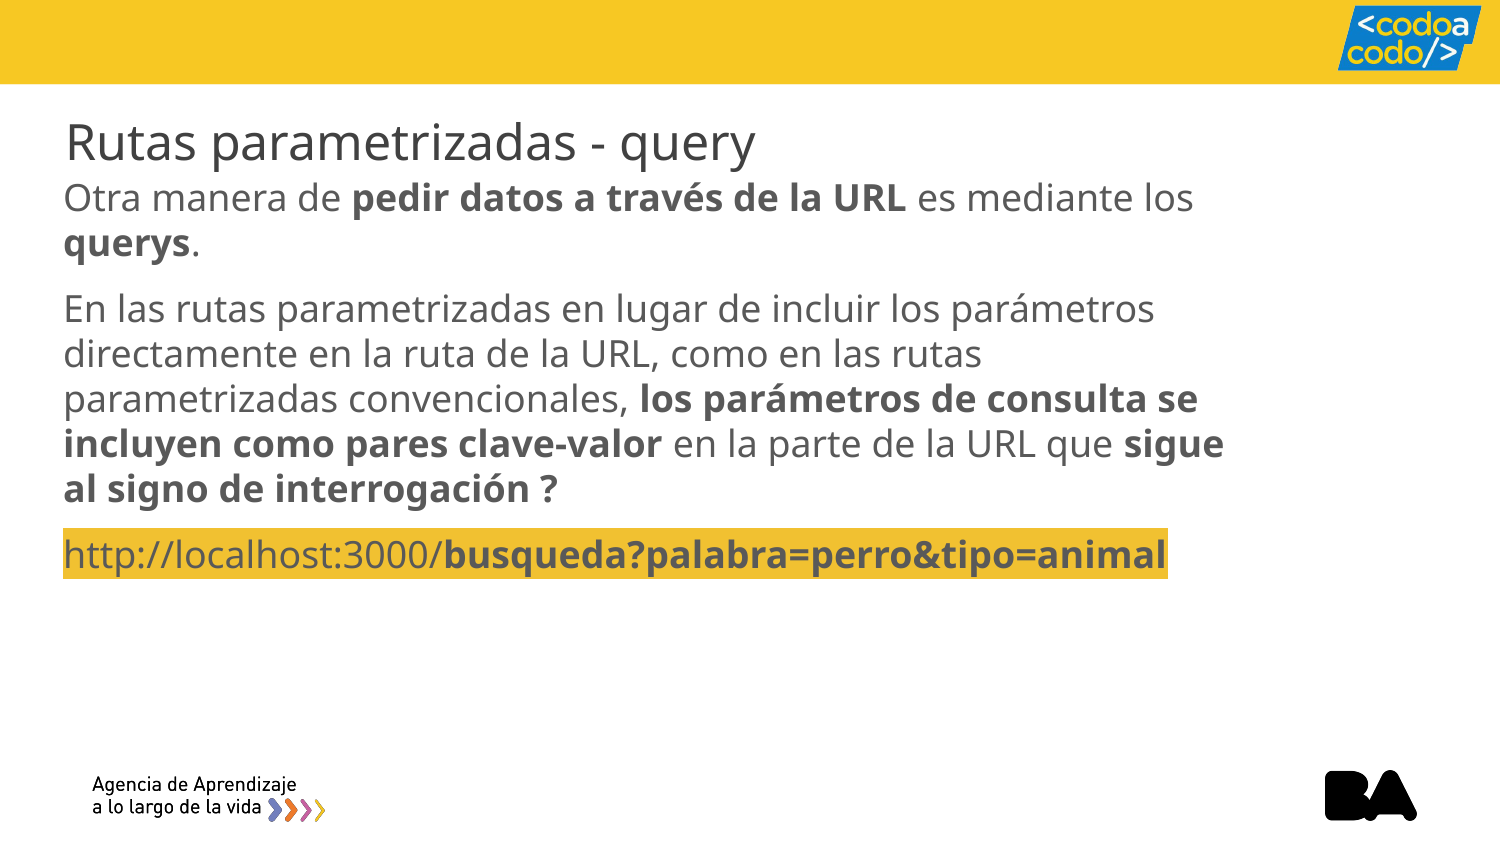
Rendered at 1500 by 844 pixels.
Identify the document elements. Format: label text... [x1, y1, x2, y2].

text_box Otra manera de pedir datos a través de la URL es mediante los querys. En las rutas parametrizadas en lugar de incluir los parámetros directamente en la ruta de la URL, como en las rutas parametrizadas convencionales, los parámetros de consulta se incluyen como pares clave-valor en la parte de la URL que sigue al signo de interrogación ? http://localhost:3000/busqueda?palabra=perro&tipo=animal [63, 171, 1249, 750]
picture [70, 755, 345, 835]
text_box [0, 0, 1500, 85]
title Rutas parametrizadas - query [63, 107, 1450, 252]
picture [1325, 770, 1418, 821]
